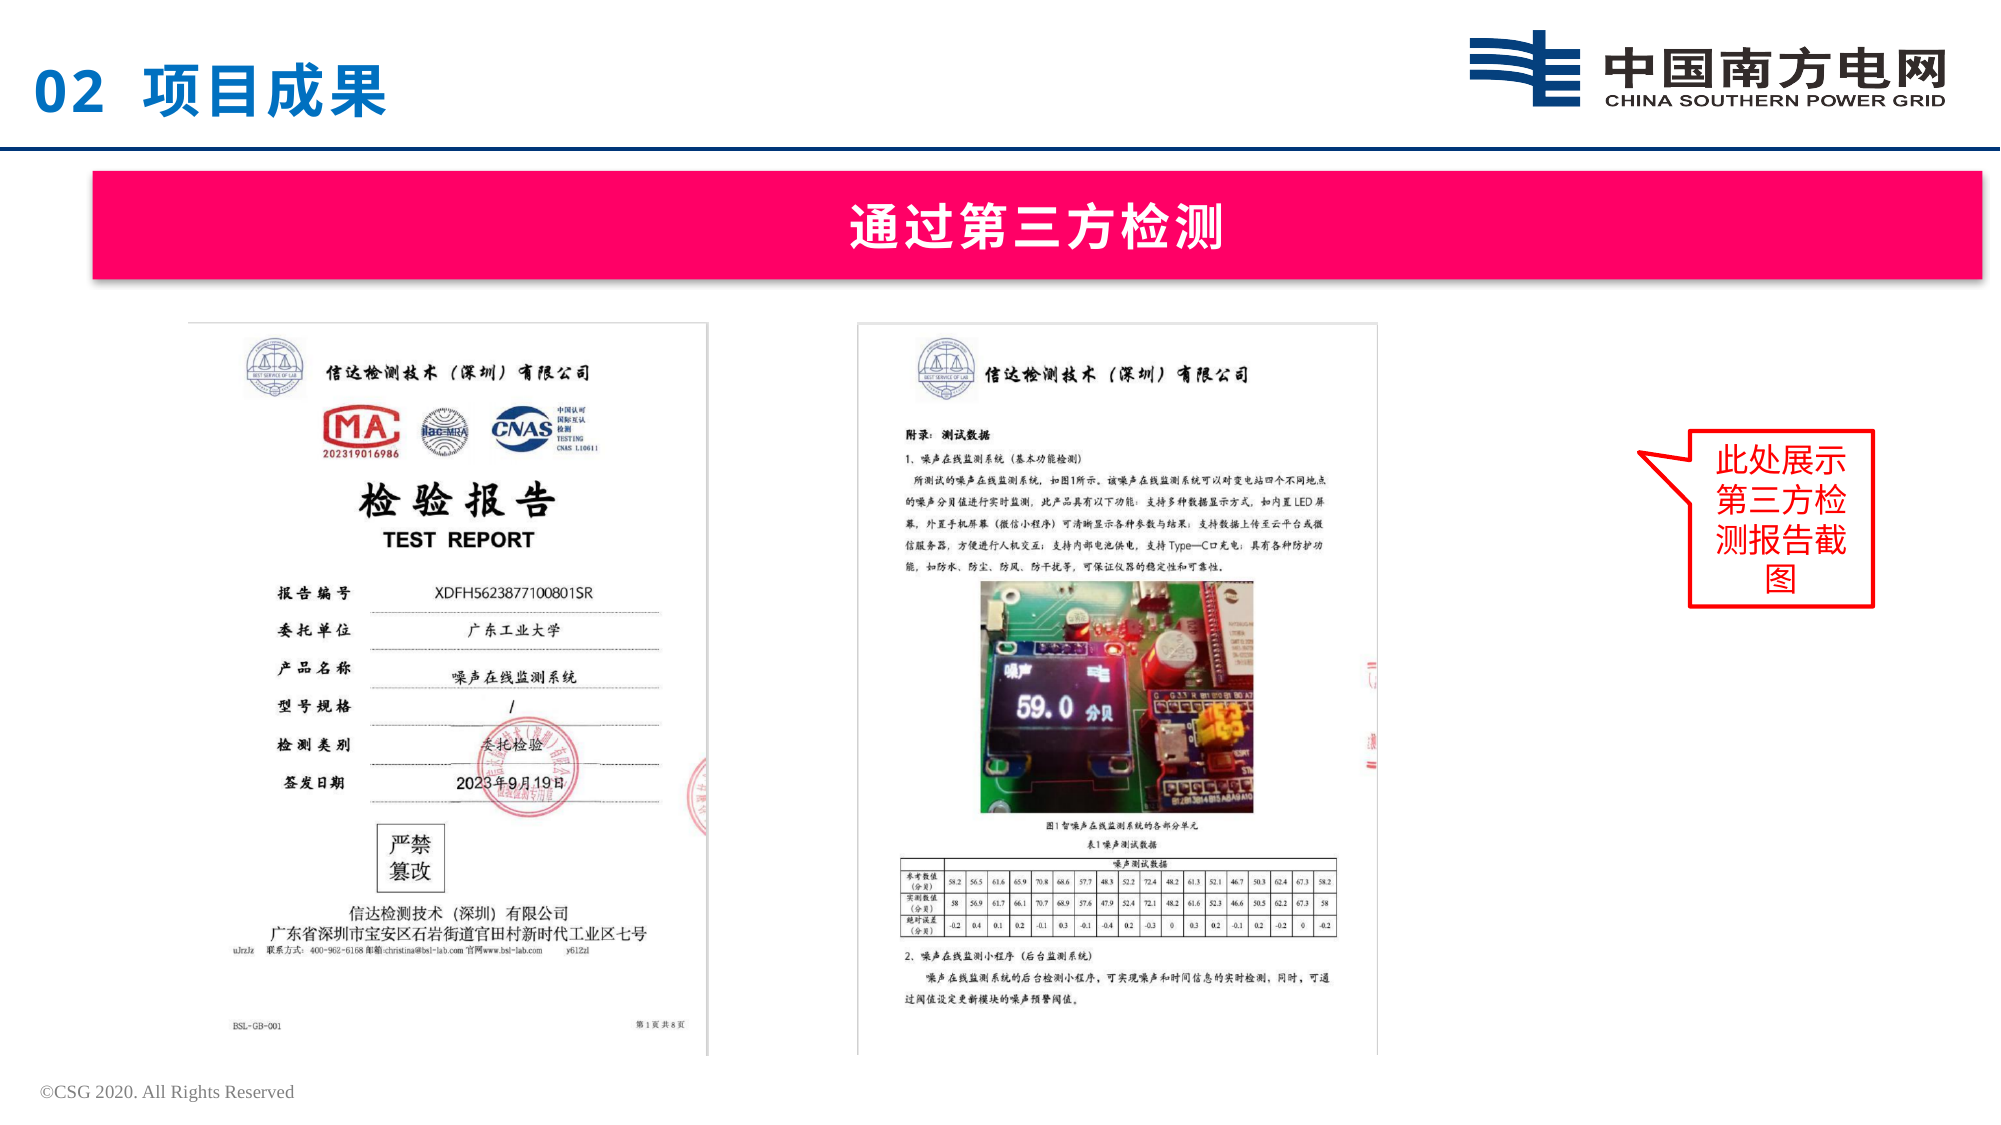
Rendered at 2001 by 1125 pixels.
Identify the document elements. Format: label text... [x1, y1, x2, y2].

picture [1469, 30, 1947, 119]
text_box 此处展示第三方检测报告截图 [1637, 428, 1876, 609]
picture [188, 322, 709, 1056]
text_box 02 项目成果 [19, 46, 965, 131]
picture [857, 322, 1378, 1056]
text_box 通过第三方检测 [92, 170, 1983, 280]
